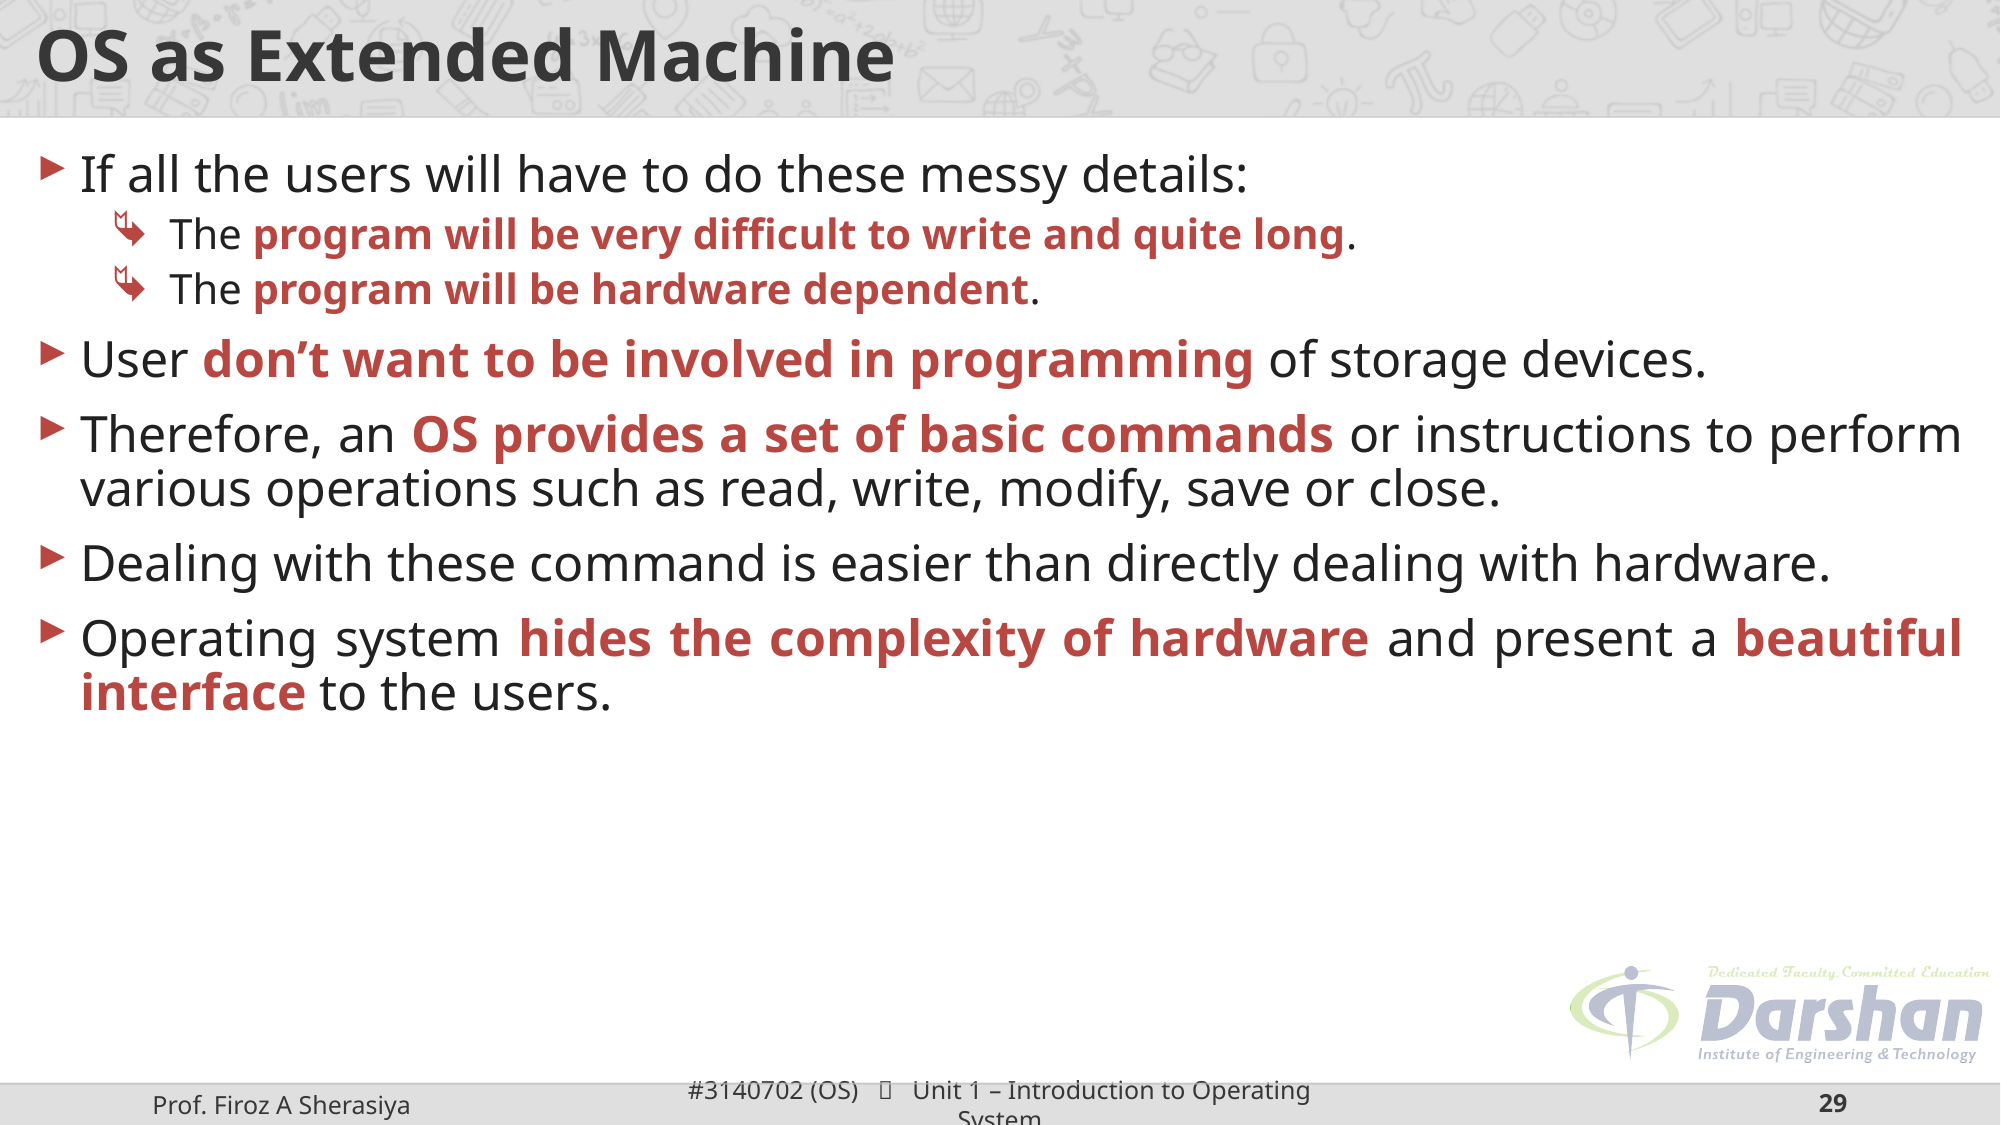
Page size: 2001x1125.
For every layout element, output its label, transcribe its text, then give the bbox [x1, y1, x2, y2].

list If all the users will have to do these messy details: The program will be very difficult to write and quite long. The program will be hardware dependent. User don’t want to be involved in programming of storage devices. Therefore, an OS provides a set of basic commands or instructions to perform various operations such as read, write, modify, save or close. Dealing with these command is easier than directly dealing with hardware. Operating system hides the complexity of hardware and present a beautiful interface to the users. [21, 141, 1979, 1059]
title OS as Extended Machine [0, 0, 2000, 117]
